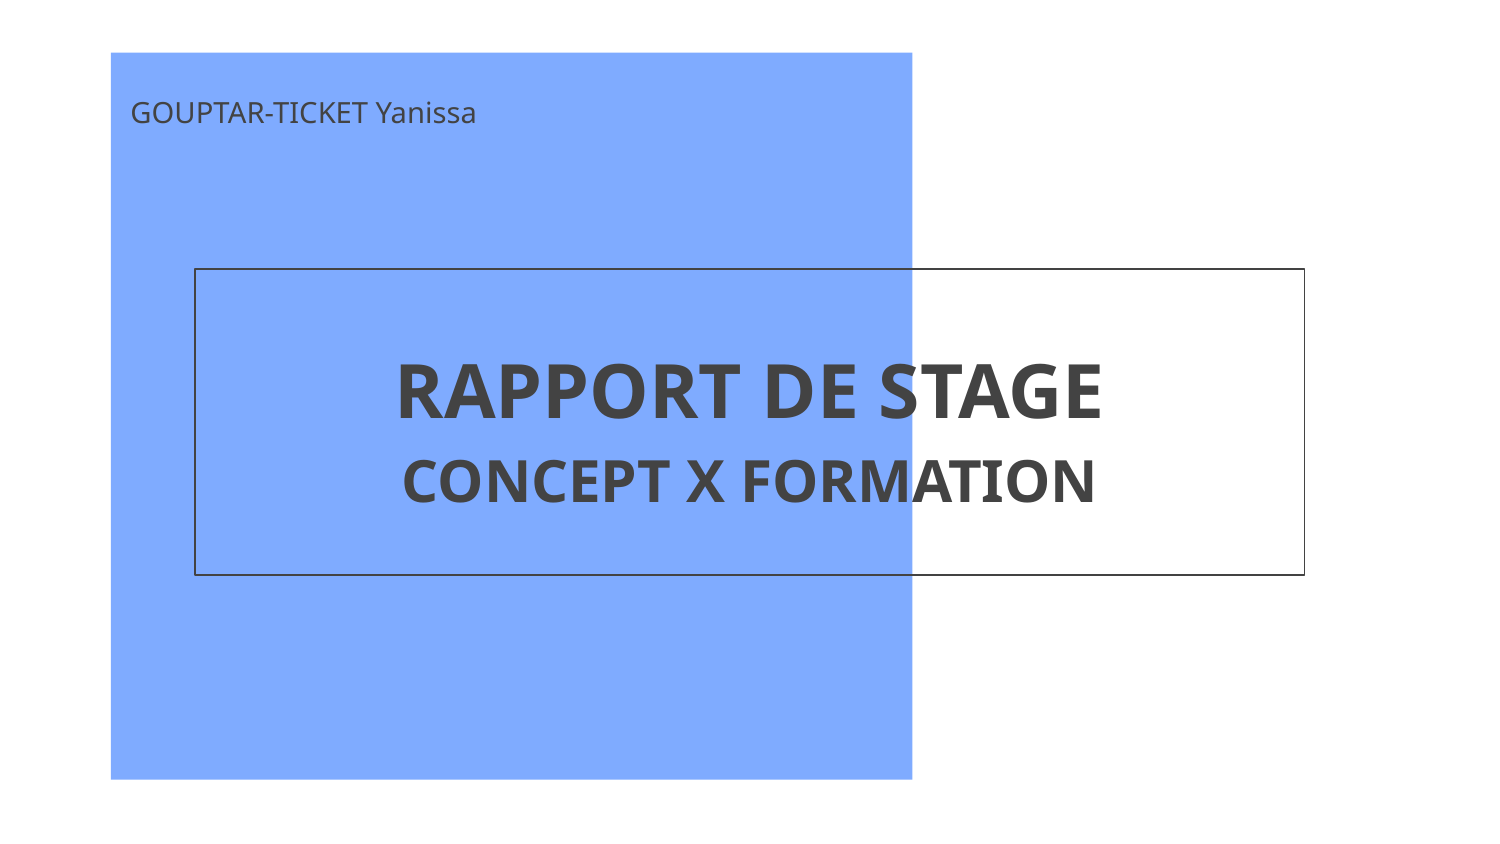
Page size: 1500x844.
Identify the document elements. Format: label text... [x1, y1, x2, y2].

title RAPPORT DE STAGE CONCEPT X FORMATION [192, 266, 1308, 578]
text_box GOUPTAR-TICKET Yanissa [115, 54, 773, 163]
